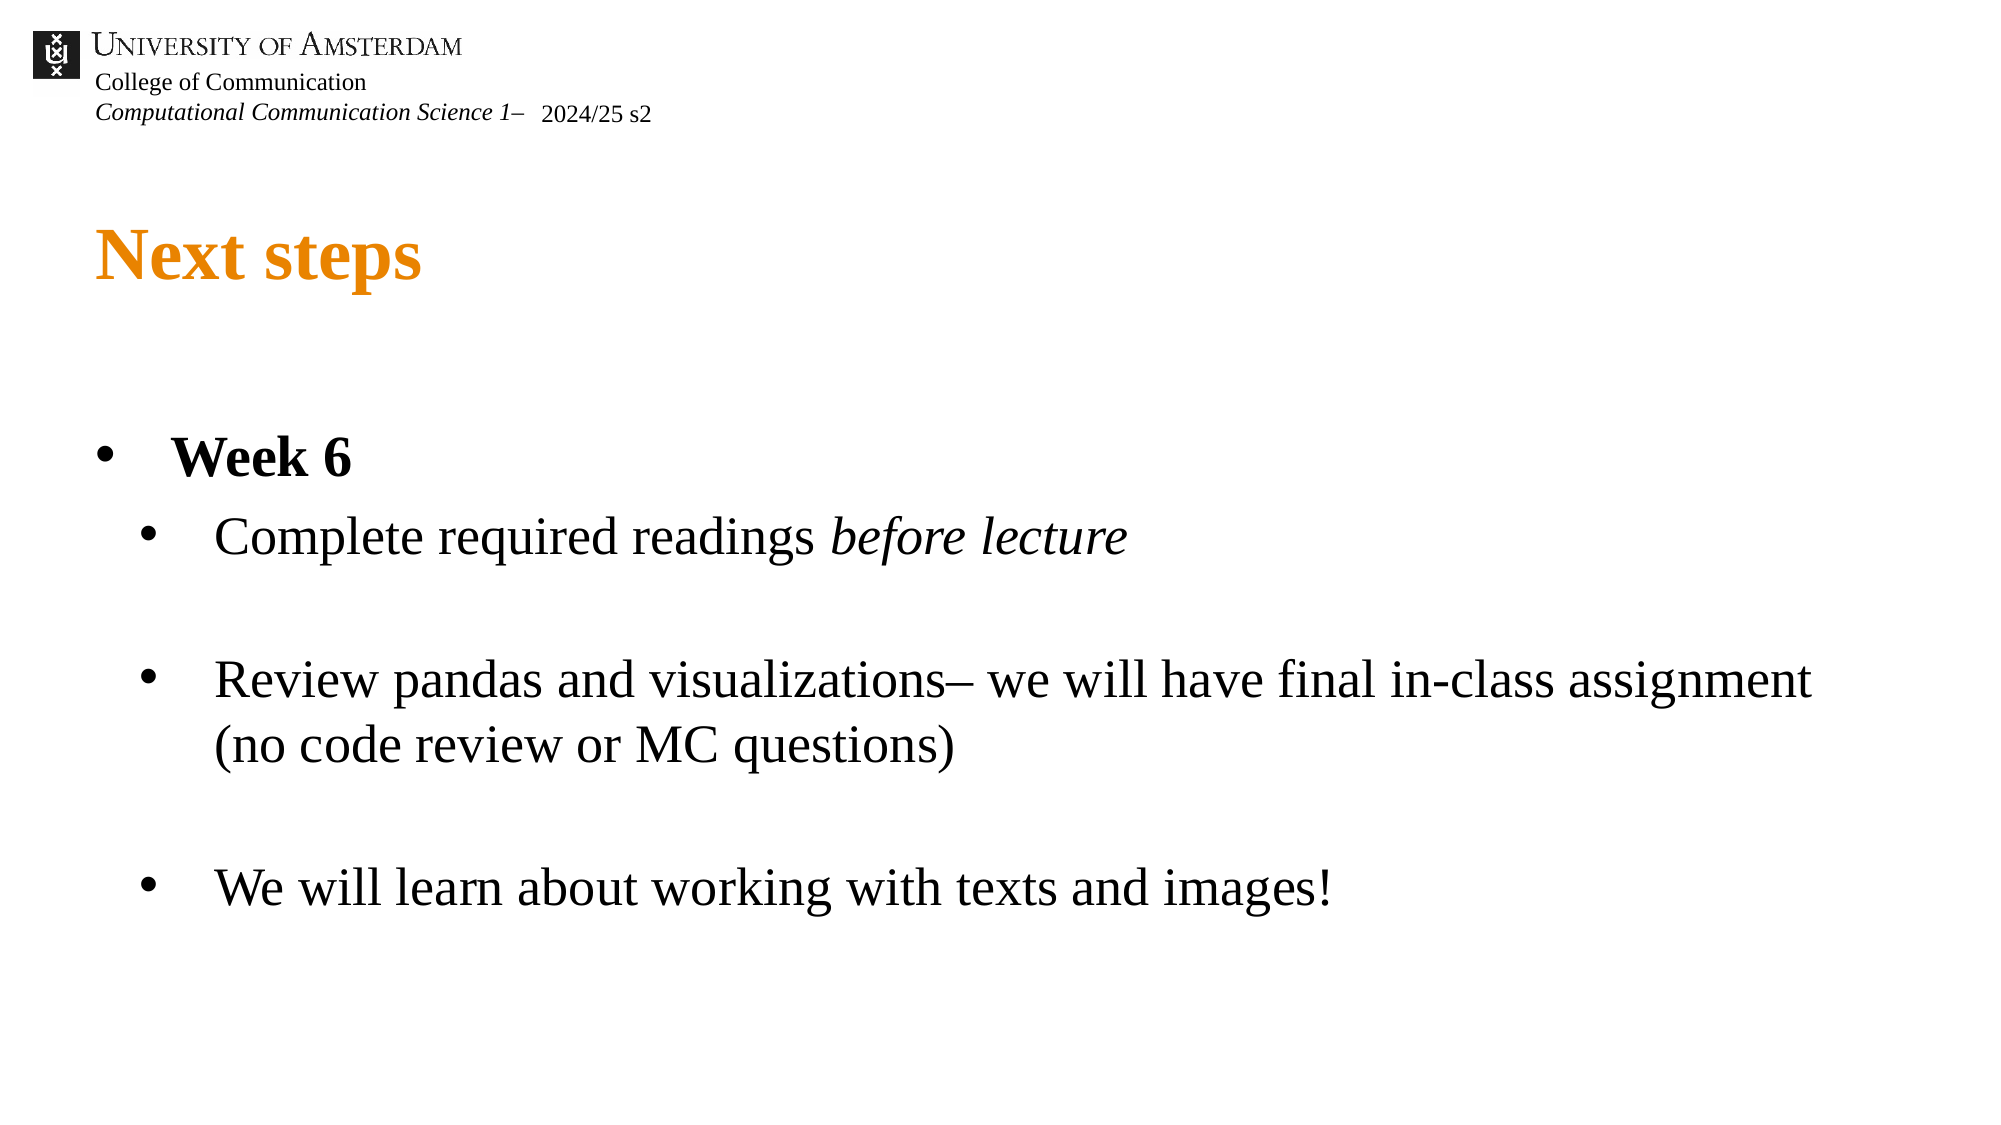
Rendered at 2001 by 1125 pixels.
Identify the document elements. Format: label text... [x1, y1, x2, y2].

text_box 2024/25 s2 [526, 90, 668, 136]
list Week 6 Complete required readings before lecture Review pandas and visualizations– we will have final in-class assignment (no code review or MC questions) We will learn about working with texts and images! [80, 324, 1910, 1083]
title Next steps [80, 148, 1911, 303]
picture [33, 31, 462, 97]
